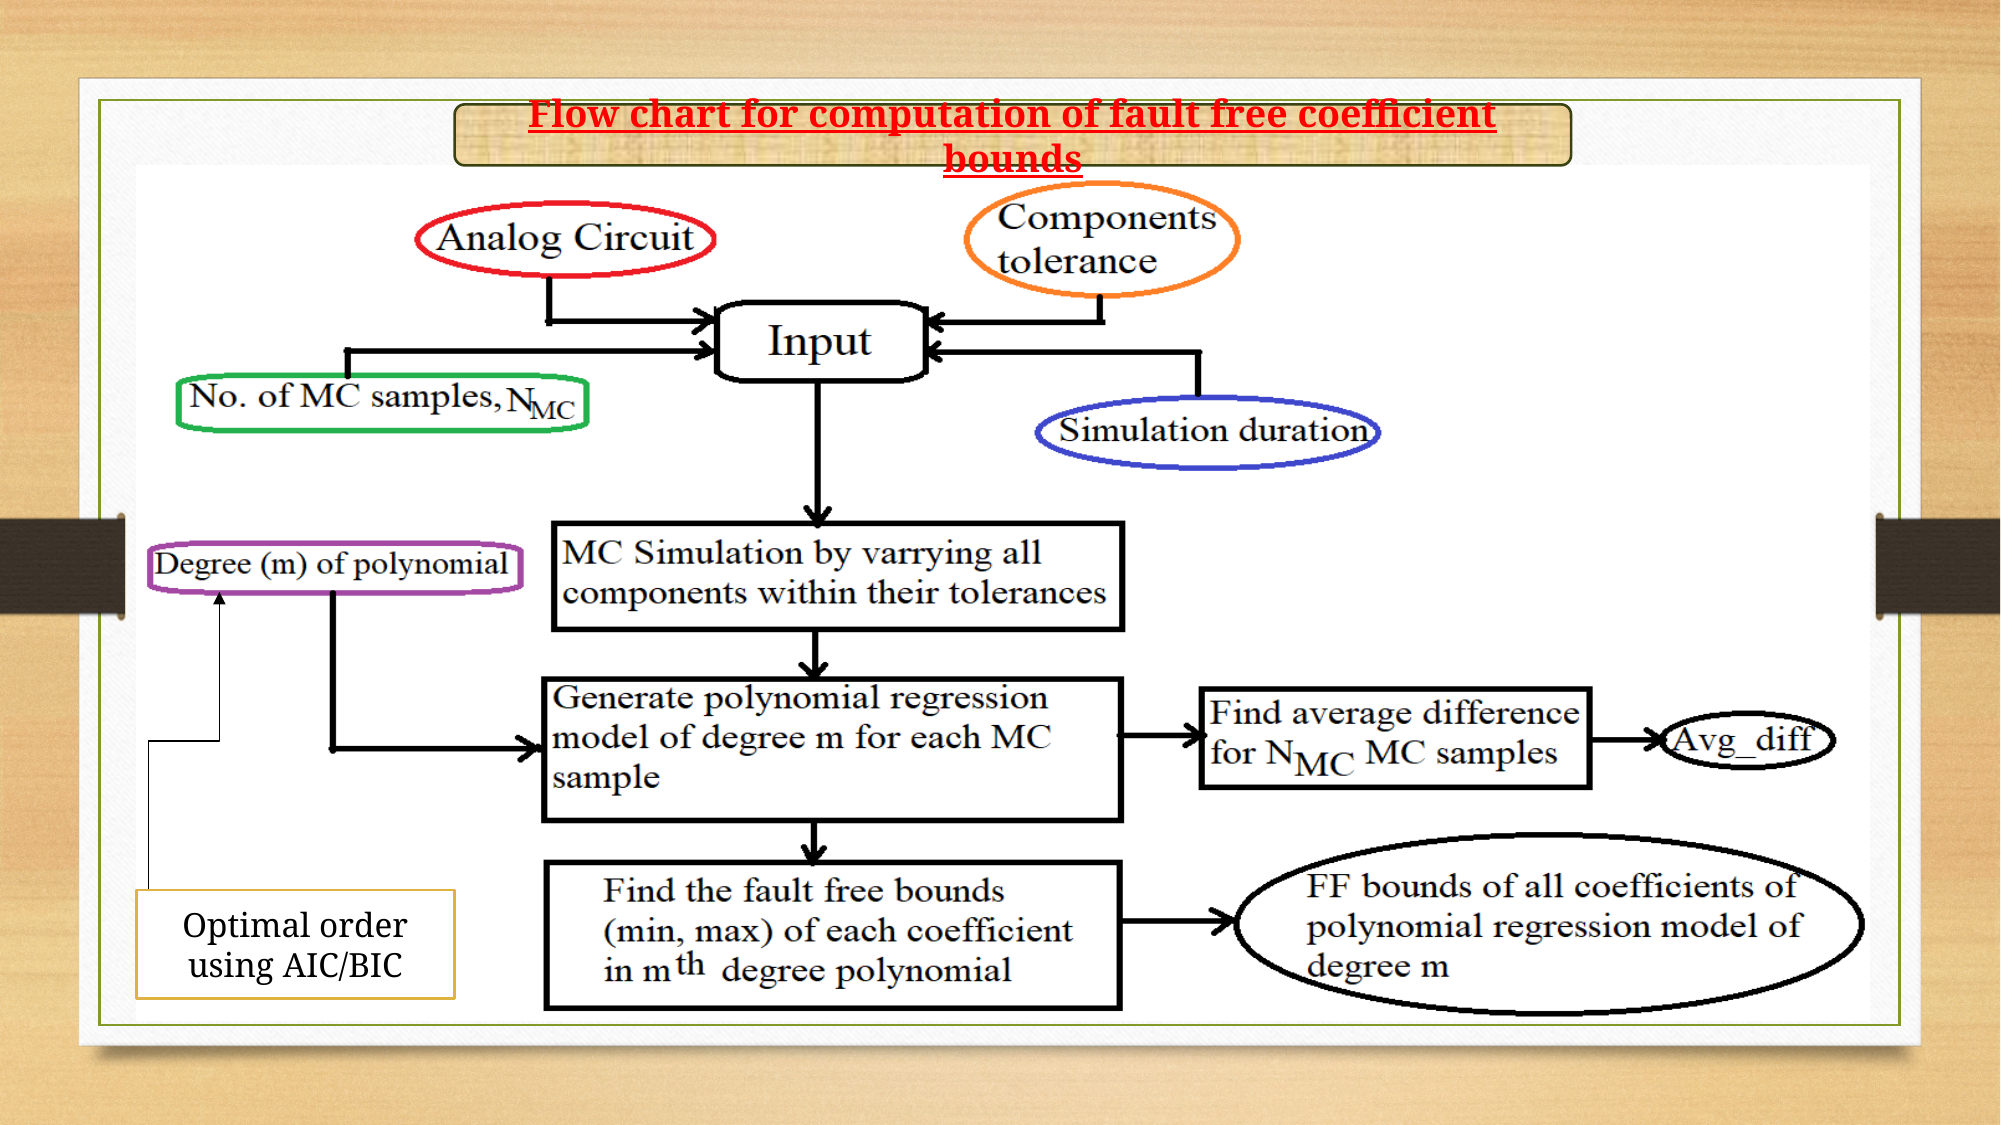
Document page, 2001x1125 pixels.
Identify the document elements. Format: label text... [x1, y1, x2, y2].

text_box Flow chart for computation of fault free coefficient bounds [453, 103, 1573, 165]
picture [0, 0, 2001, 1125]
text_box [34, 705, 334, 777]
